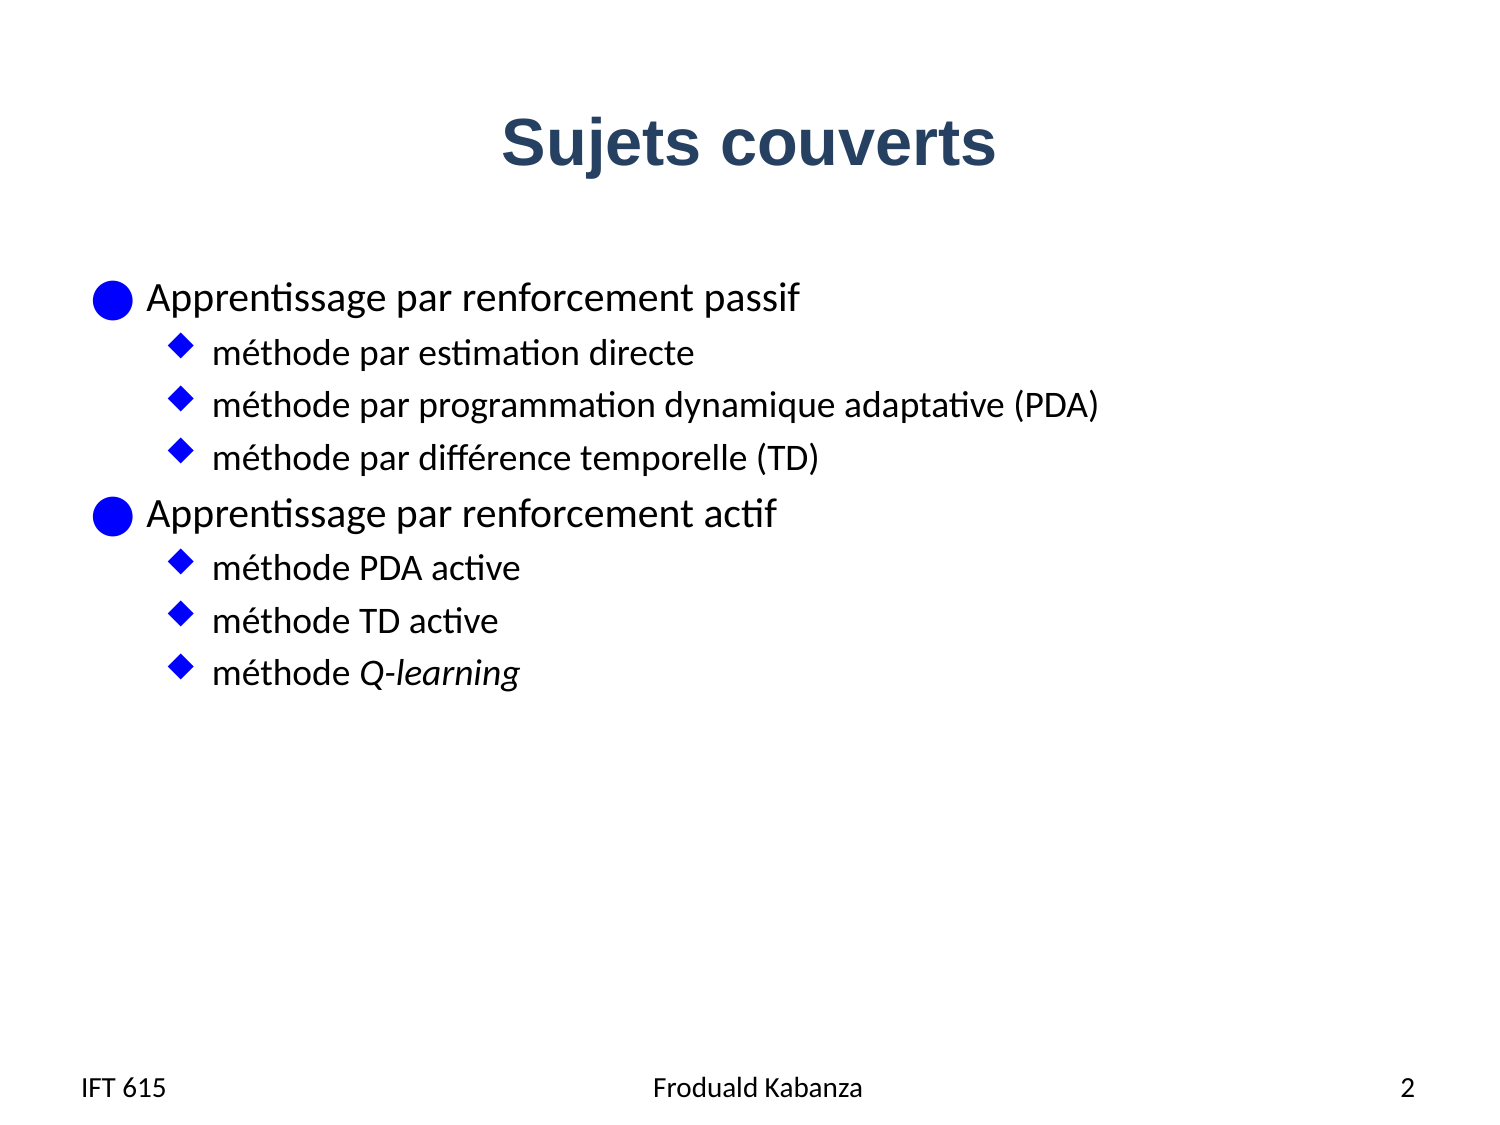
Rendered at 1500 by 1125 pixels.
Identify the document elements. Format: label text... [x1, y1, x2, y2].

title Sujets couverts [75, 45, 1425, 233]
slide_number 2 [1080, 1056, 1431, 1117]
slide_number IFT 615 [66, 1056, 356, 1117]
list Apprentissage par renforcement passif méthode par estimation directe méthode par programmation dynamique adaptative (PDA) méthode par différence temporelle (TD) Apprentissage par renforcement actif méthode PDA active méthode TD active méthode Q-learning [75, 262, 1425, 1005]
footer Froduald Kabanza [520, 1056, 996, 1117]
